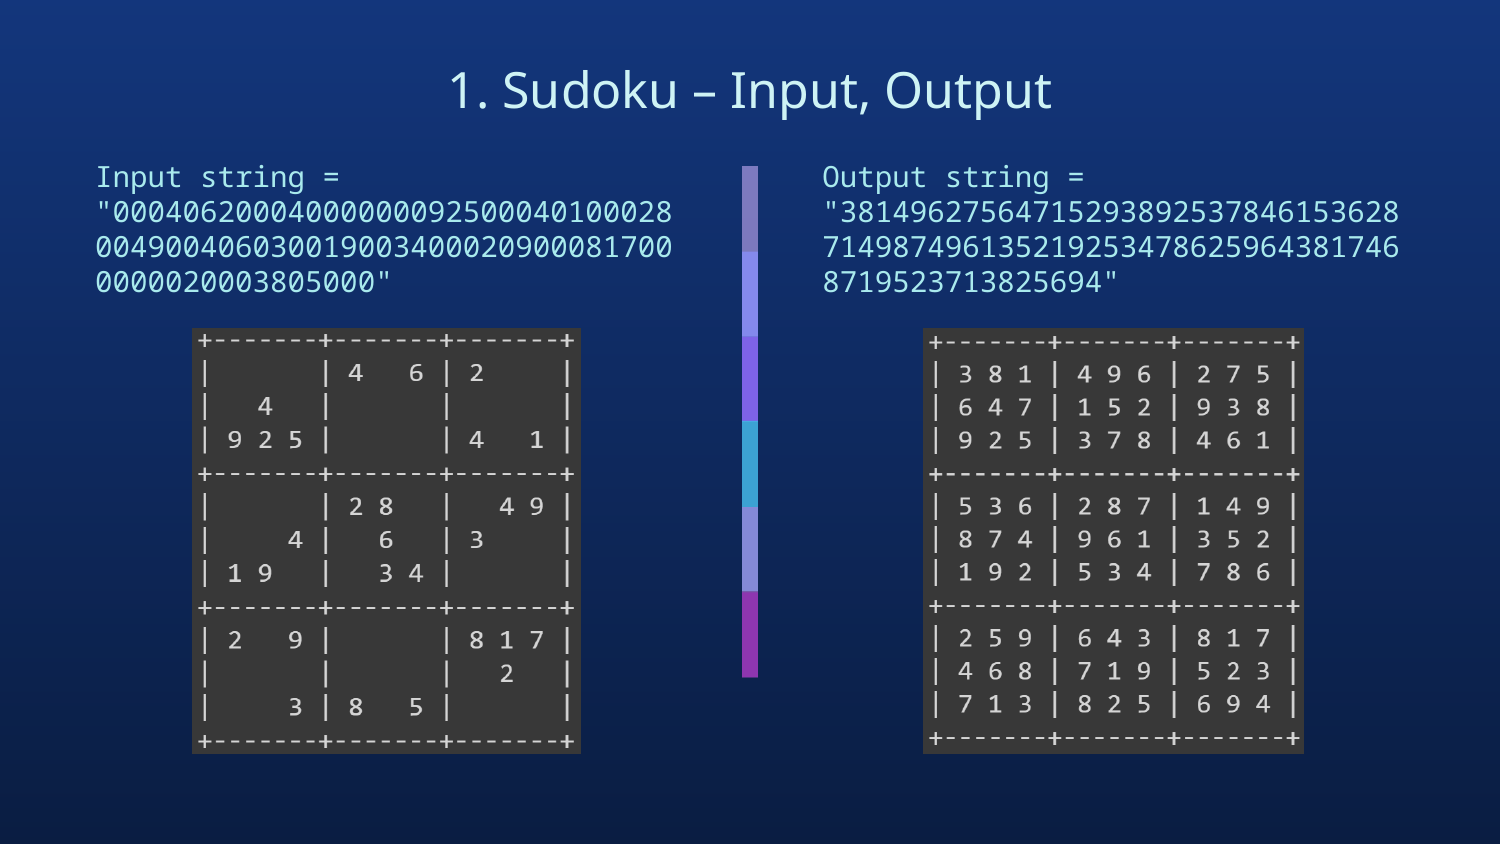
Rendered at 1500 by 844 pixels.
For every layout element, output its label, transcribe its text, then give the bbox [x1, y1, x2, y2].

text_box Output string = "381496275647152938925378461536287149874961352192534786259643817468719523713825694" [807, 150, 1420, 306]
picture [923, 328, 1304, 754]
text_box Input string = "000406200040000000925000401000280049004060300190034000209000817000000020003805000" [80, 150, 693, 306]
text_box 1. Sudoku – Input, Output [173, 56, 1327, 121]
picture [192, 328, 581, 754]
